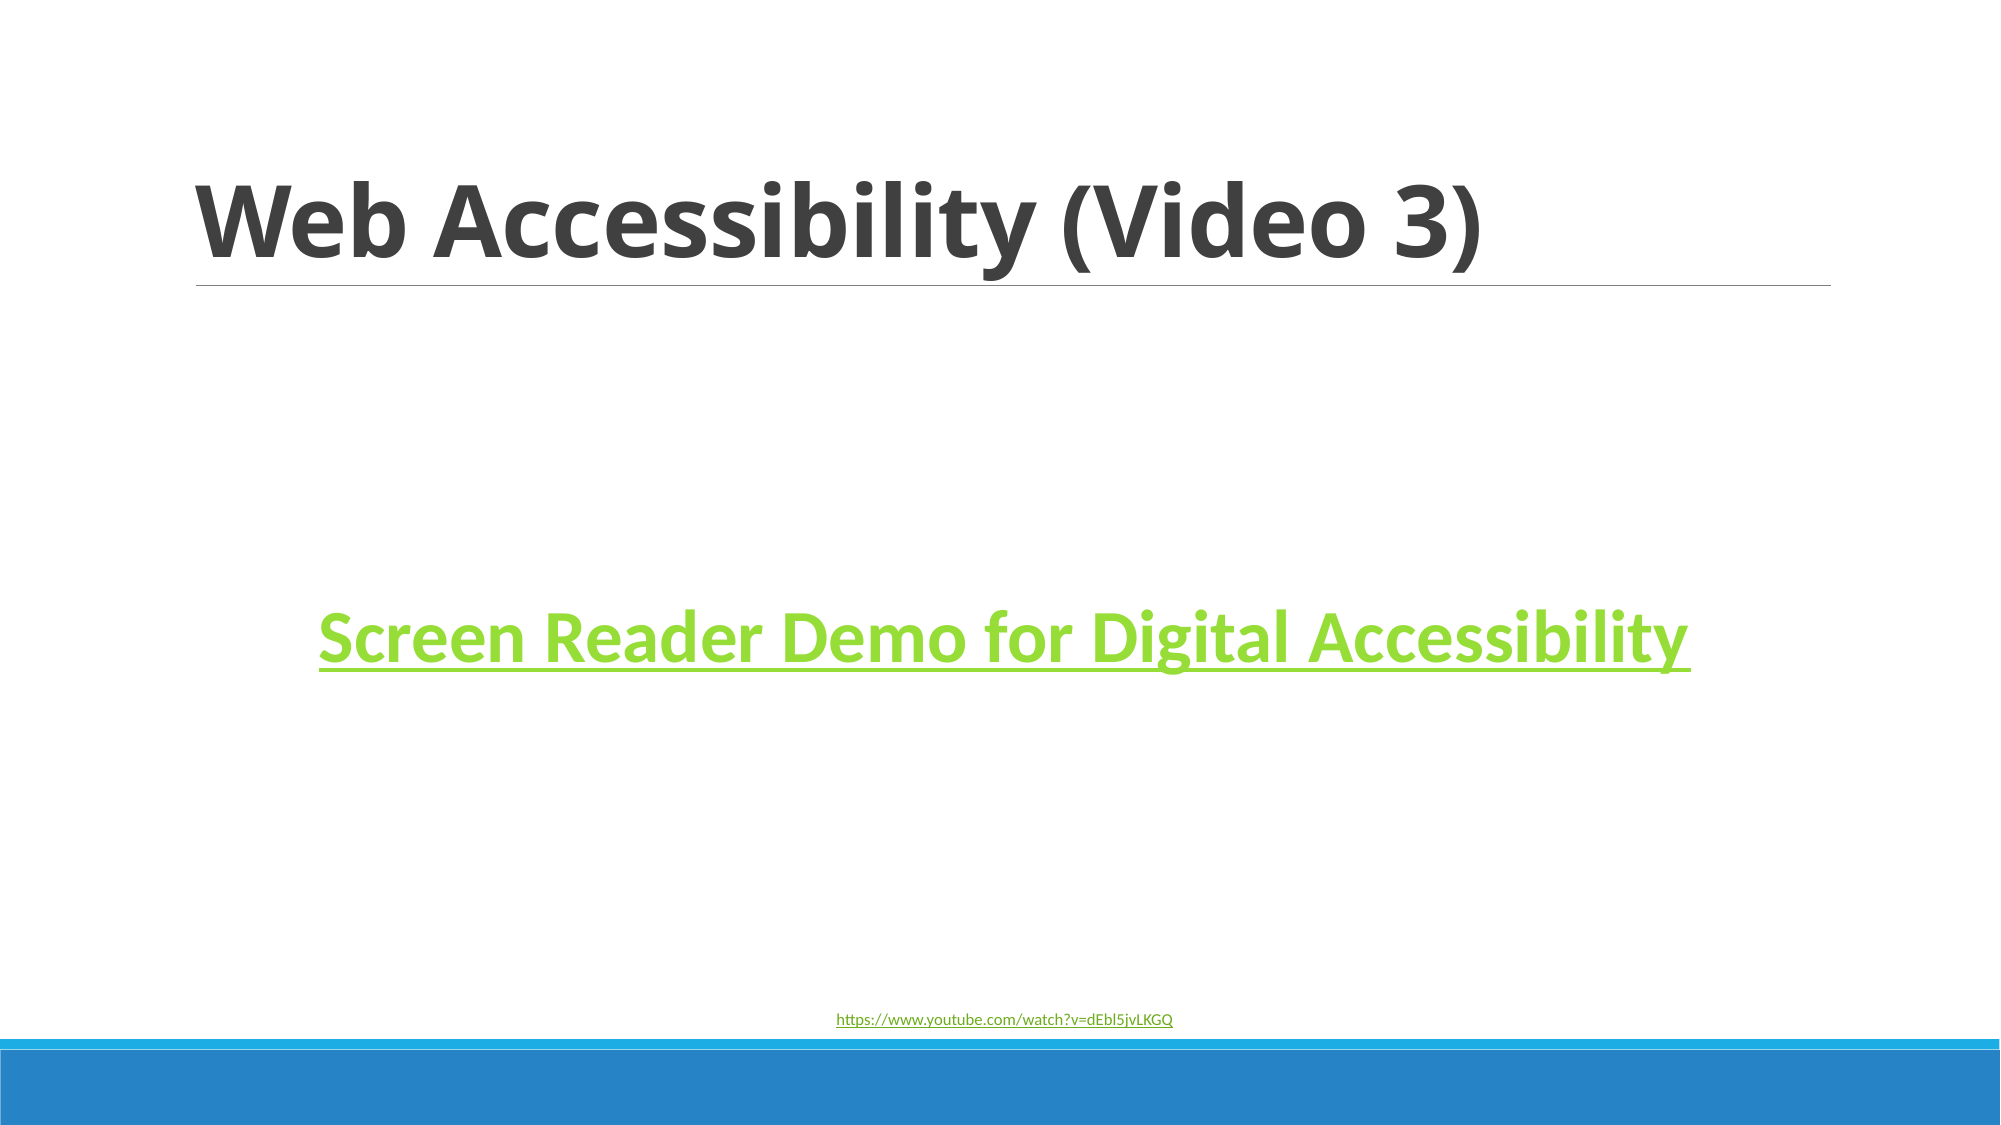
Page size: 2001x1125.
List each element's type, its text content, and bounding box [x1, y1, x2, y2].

text_box https://www.youtube.com/watch?v=dEbl5jvLKGQ [821, 1001, 1189, 1037]
list Screen Reader Demo for Digital Accessibility [180, 302, 1830, 963]
title Web Accessibility (Video 3) [180, 47, 1830, 285]
